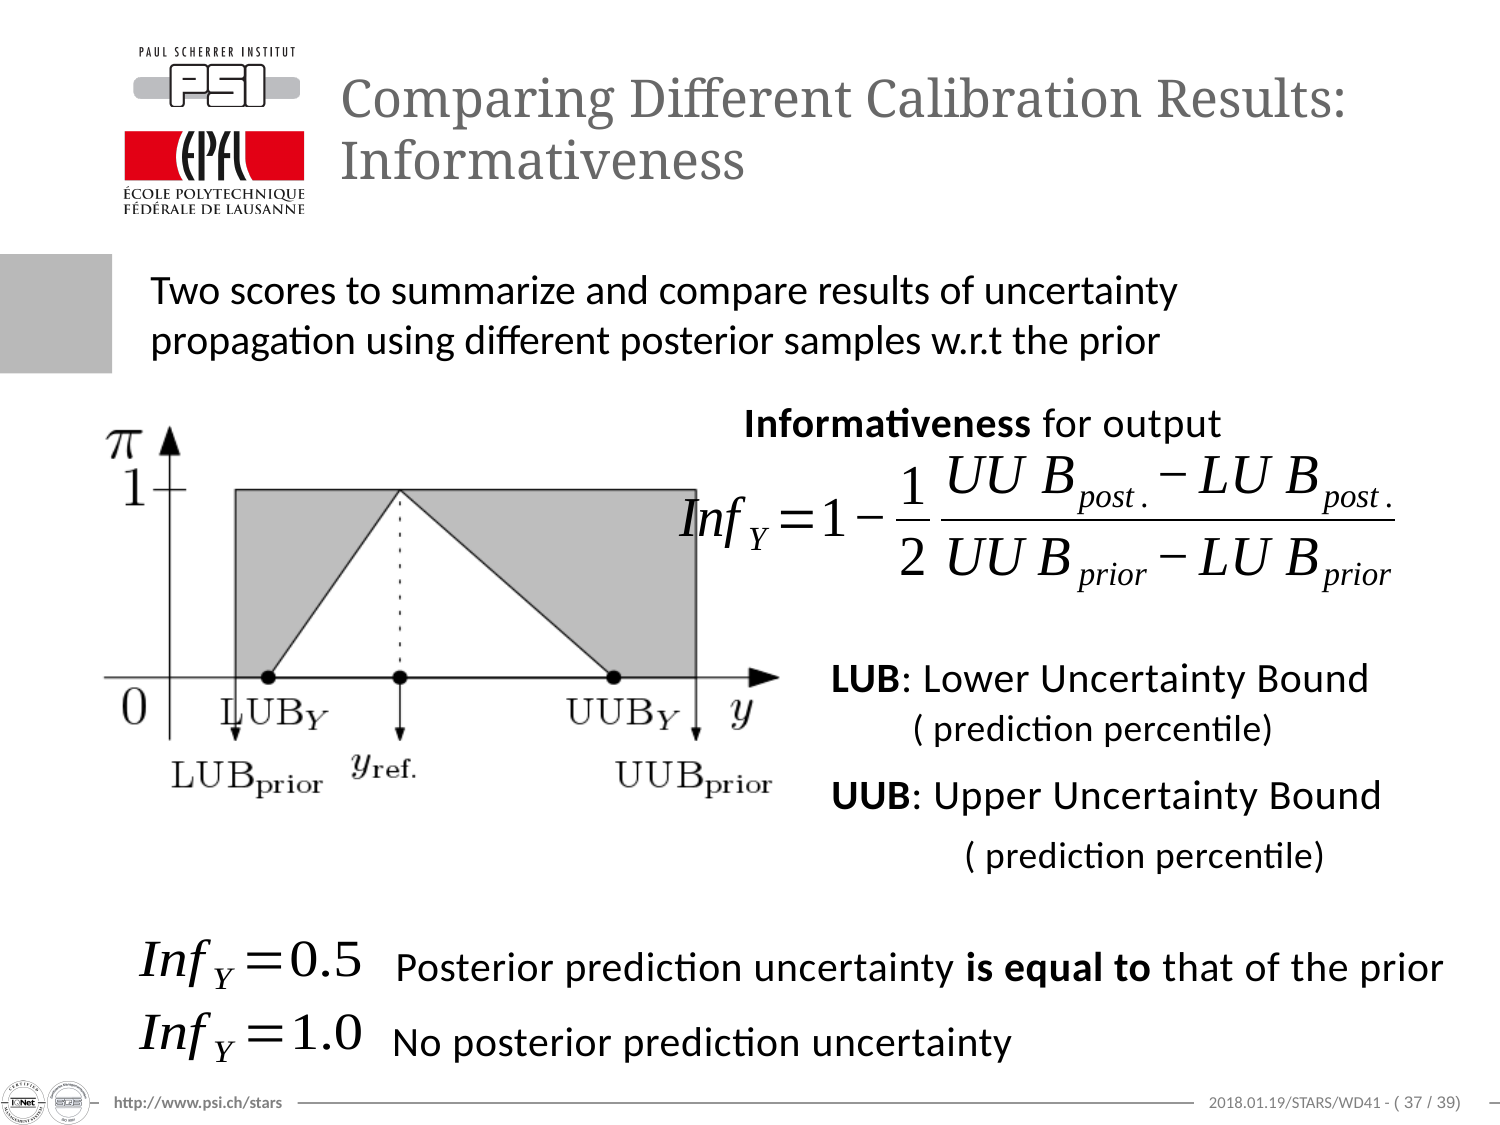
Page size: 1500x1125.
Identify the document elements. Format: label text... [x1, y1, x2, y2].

picture [0, 1080, 90, 1125]
text_box No posterior prediction uncertainty [392, 1003, 1204, 1071]
text_box Two scores to summarize and compare results of uncertainty propagation using different posterior samples w.r.t the prior [135, 255, 1341, 371]
text_box Posterior prediction uncertainty is equal to that of the prior [395, 928, 1495, 996]
title Comparing Different Calibration Results: Informativeness [340, 47, 1459, 209]
text_box LUB: Lower Uncertainty Bound [831, 609, 1459, 727]
picture [100, 411, 781, 804]
text_box UUB: Upper Uncertainty Bound [831, 727, 1459, 854]
